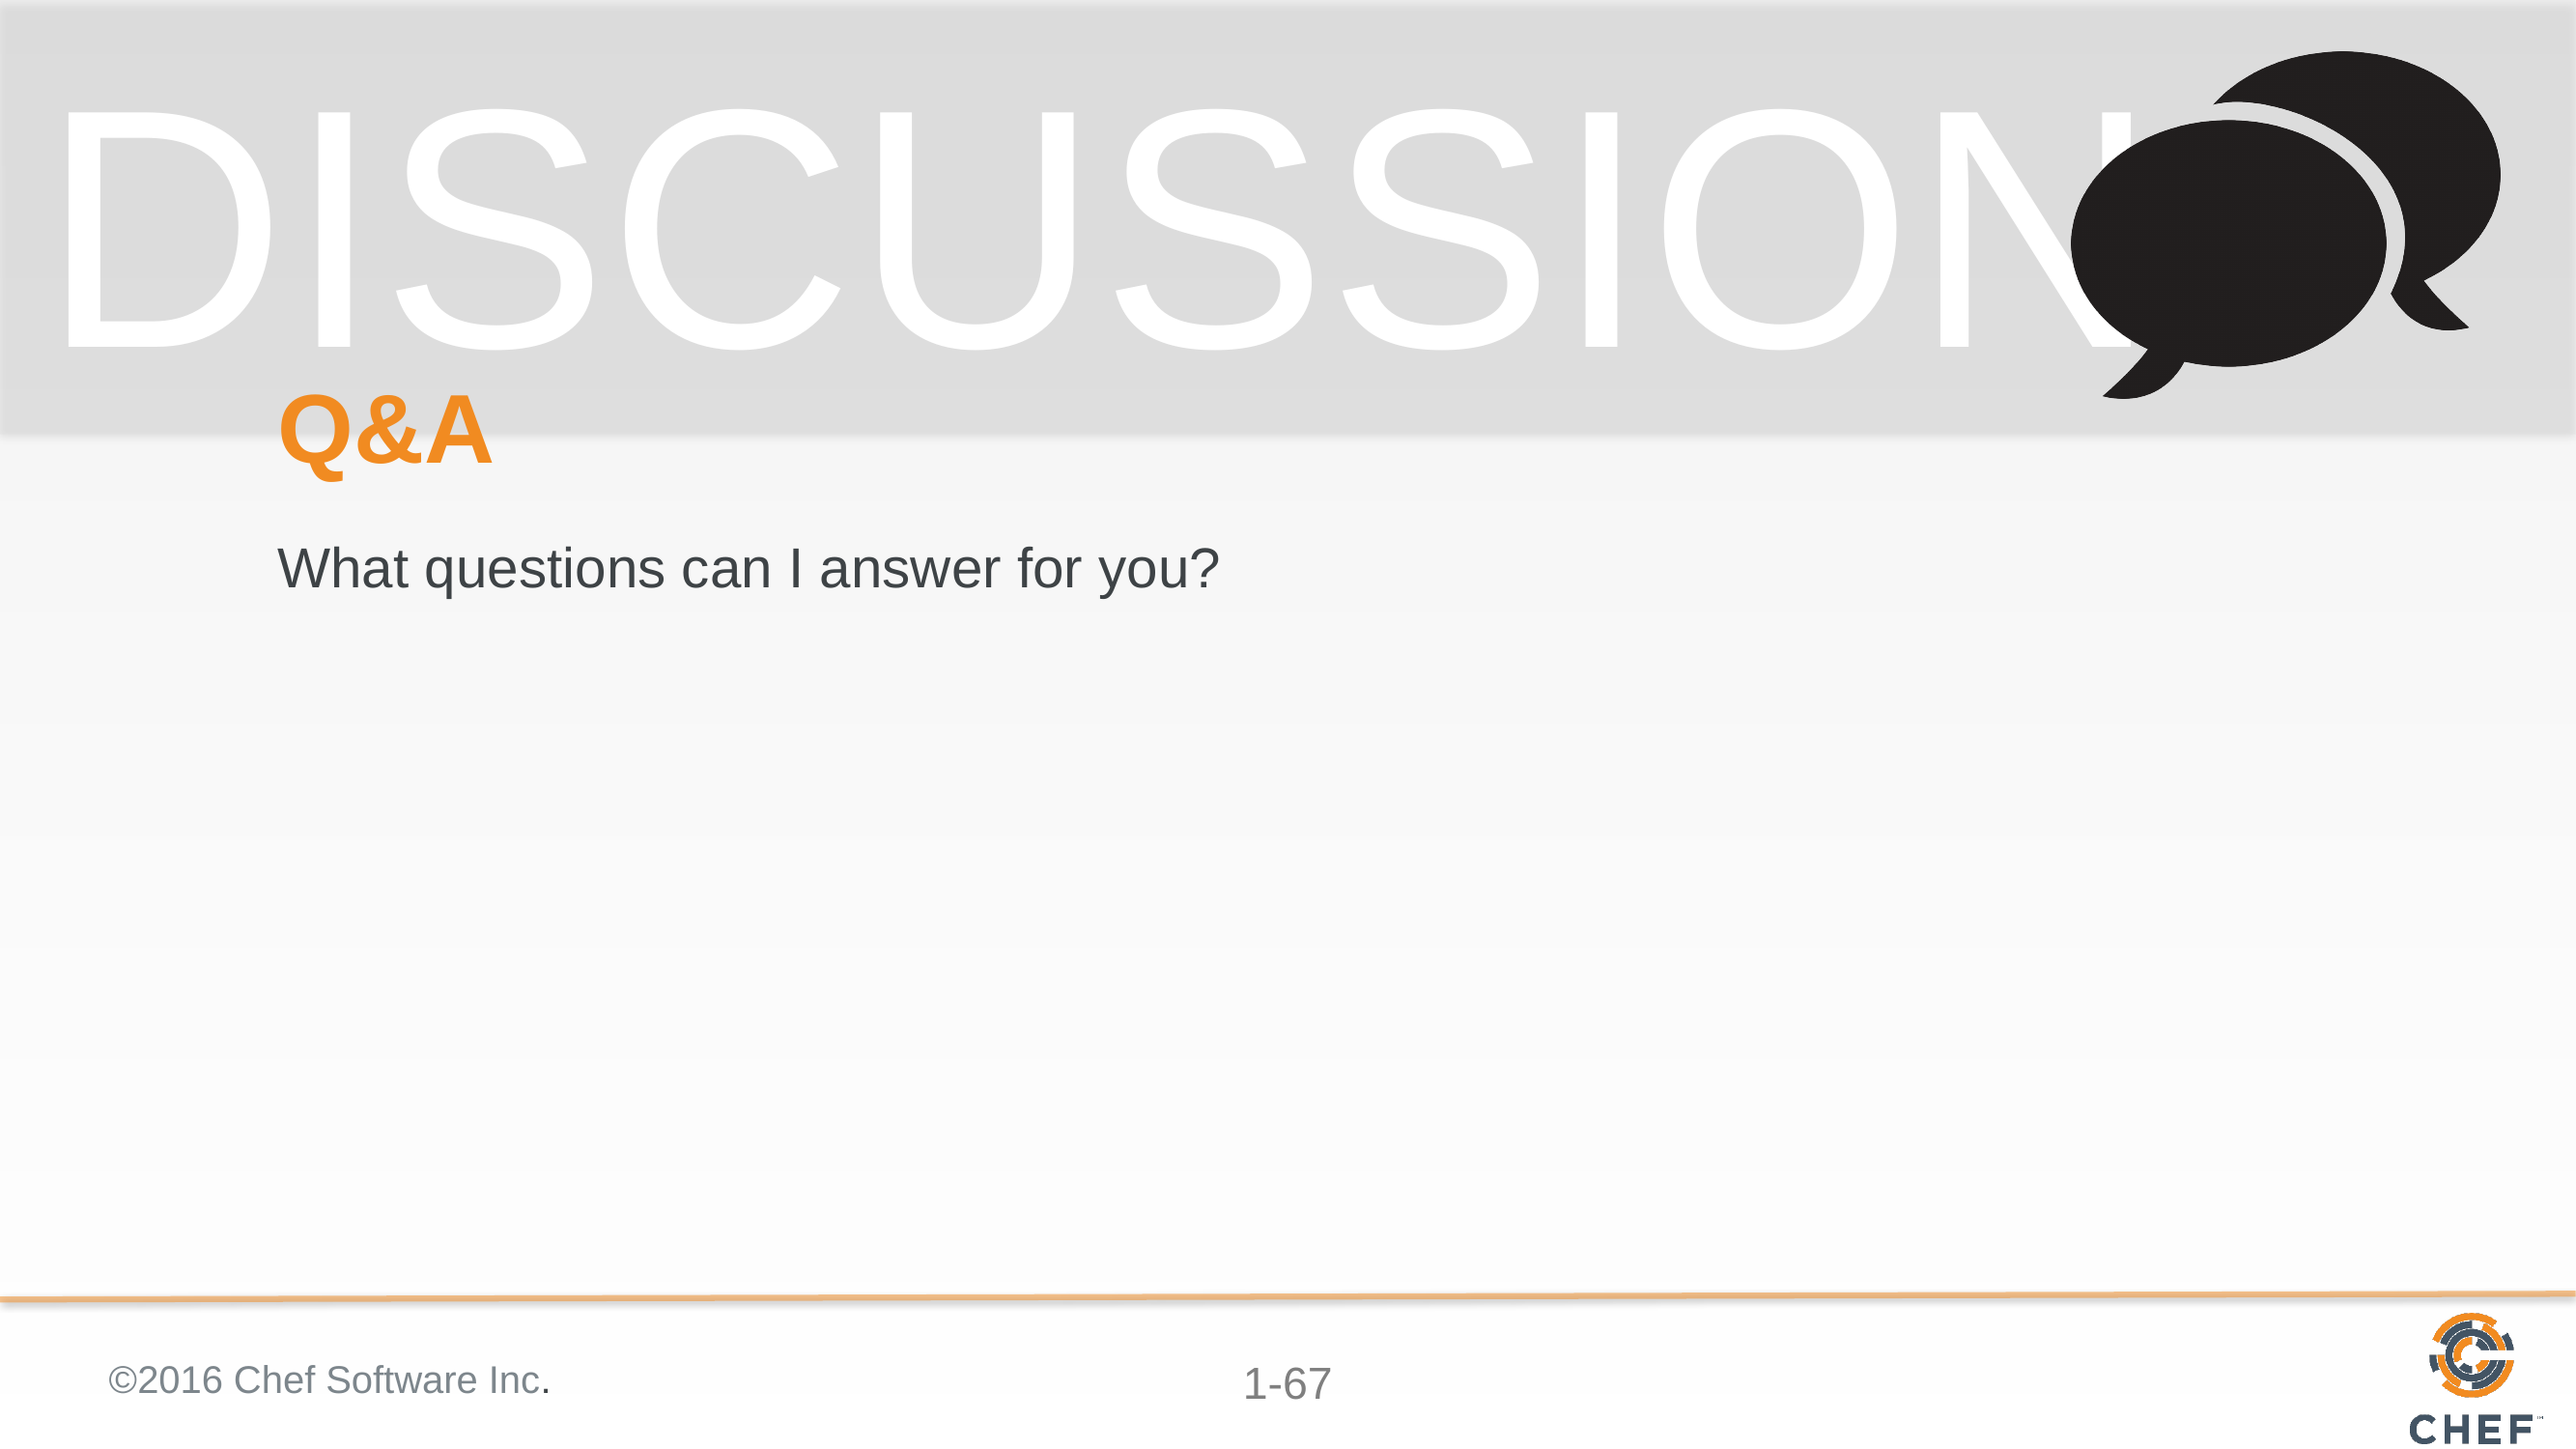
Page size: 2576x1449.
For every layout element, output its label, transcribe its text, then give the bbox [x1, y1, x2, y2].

picture [2399, 1297, 2551, 1449]
picture [2071, 51, 2517, 399]
title Q&A [263, 363, 2218, 499]
subtitle What questions can I answer for you? [263, 516, 2218, 921]
